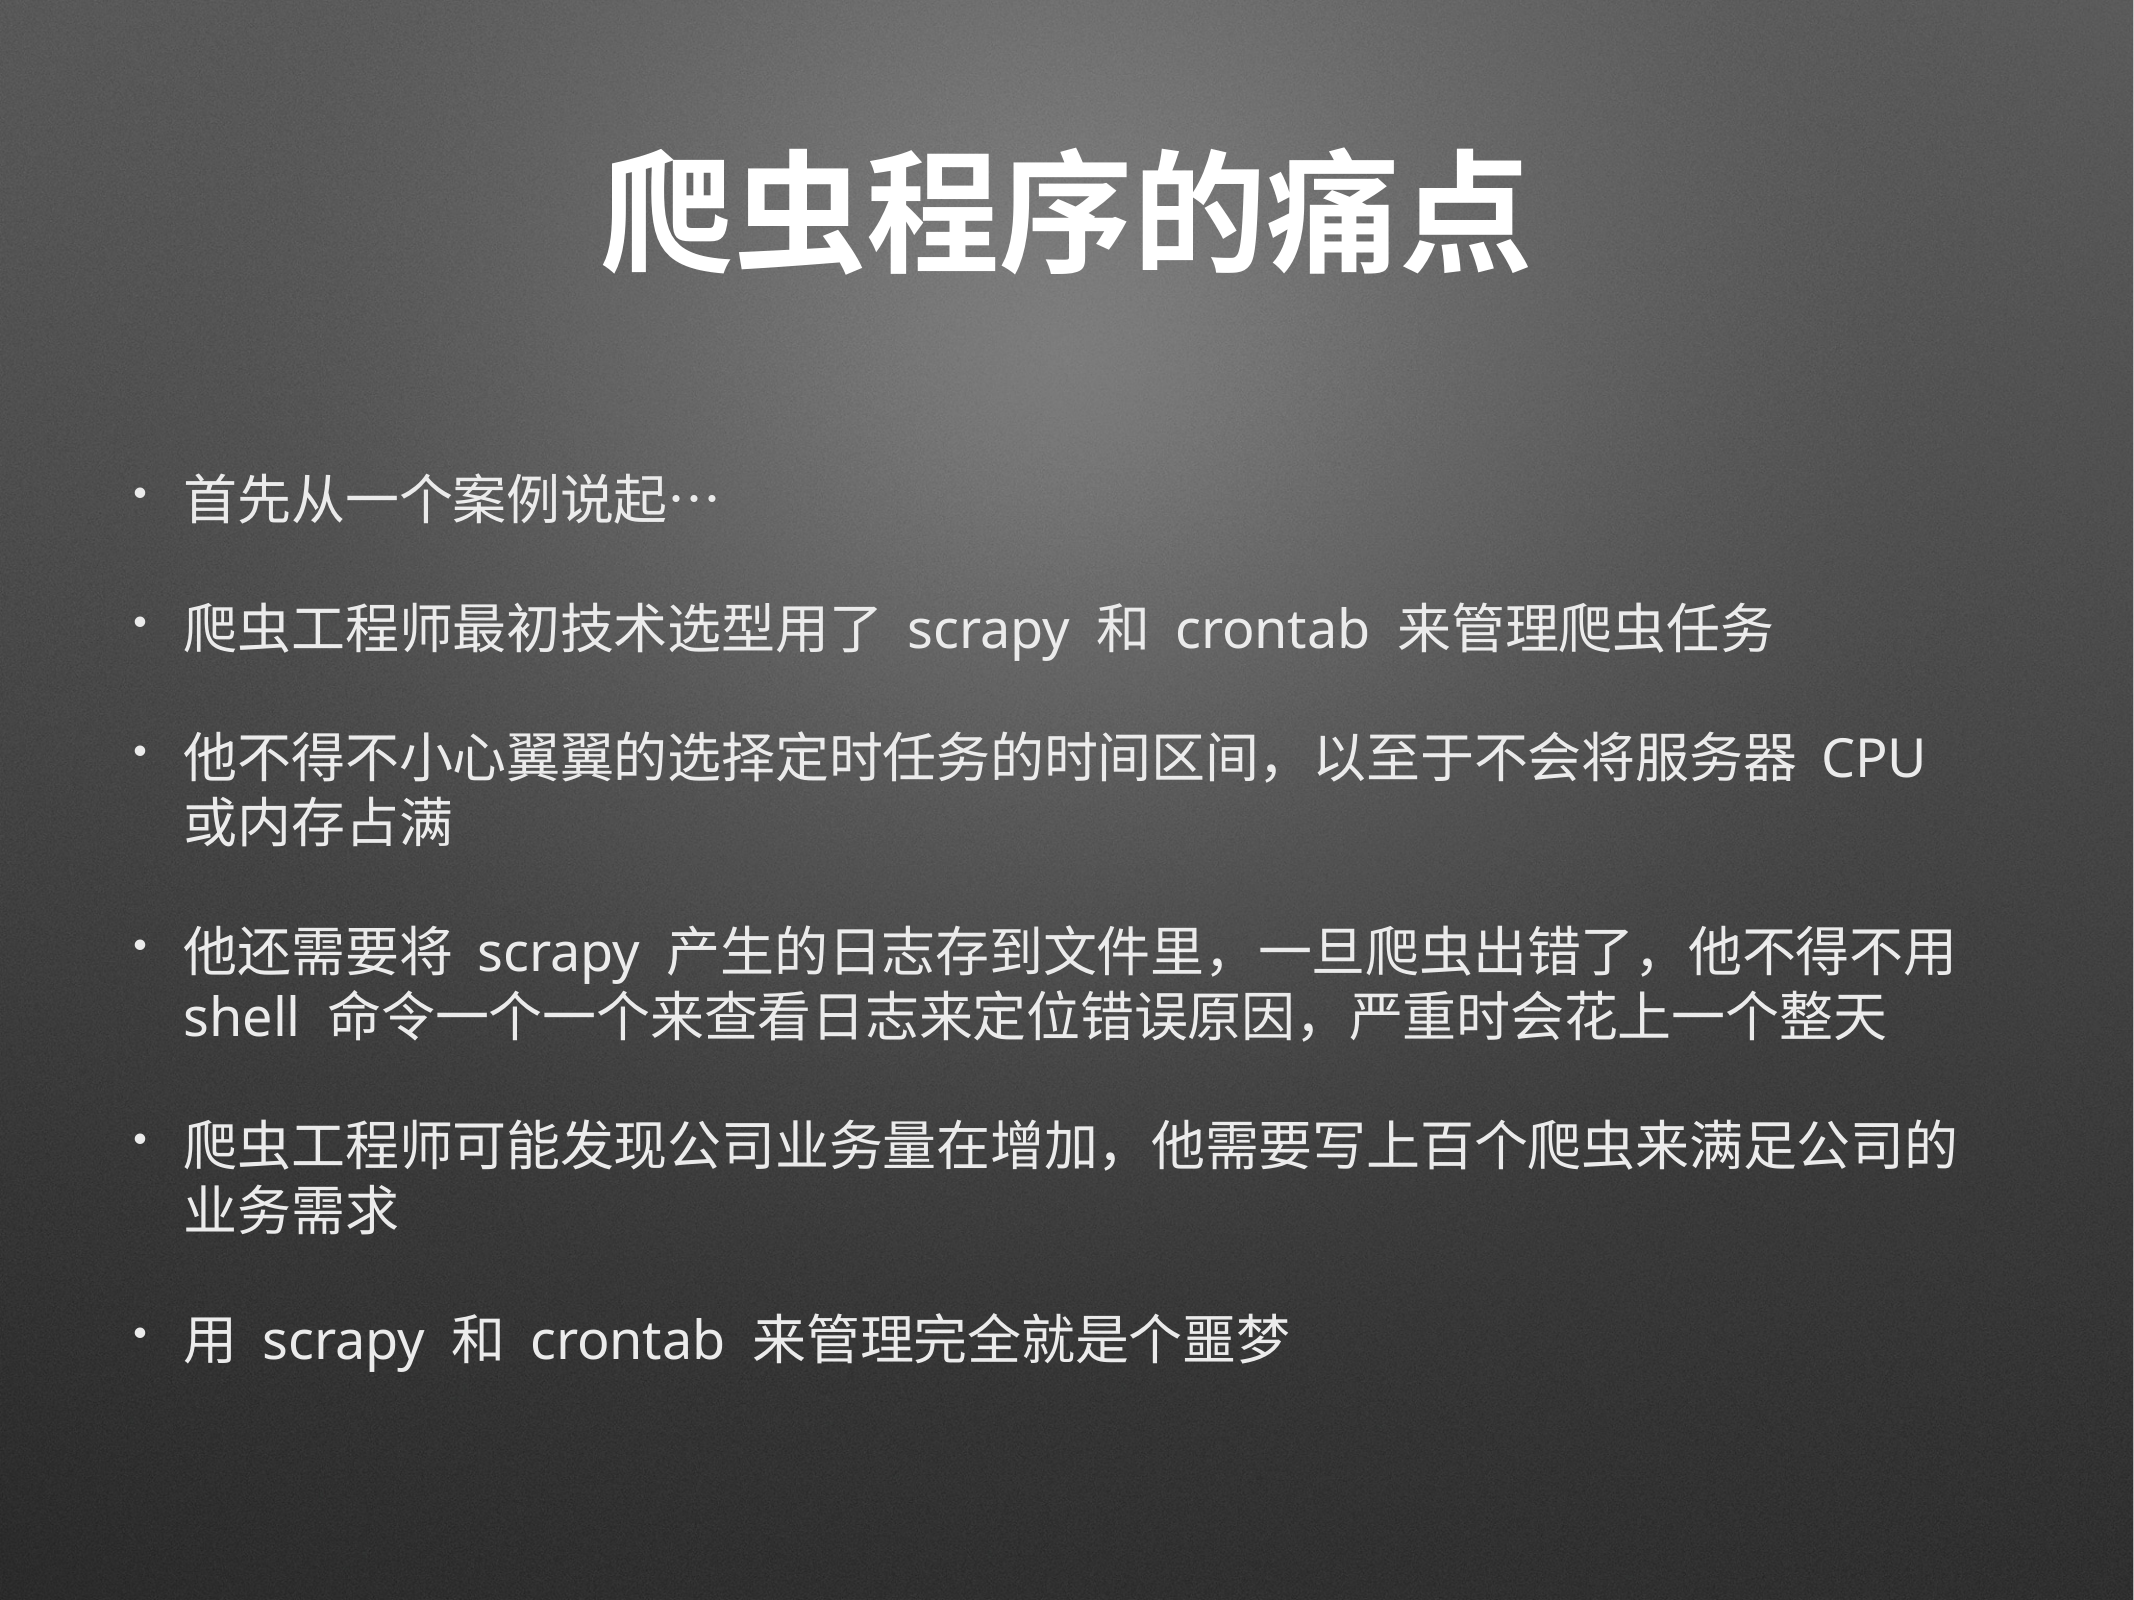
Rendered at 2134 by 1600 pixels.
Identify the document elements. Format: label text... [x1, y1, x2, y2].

title 爬虫程序的痛点 [124, 32, 2009, 386]
picture [0, 0, 2134, 1600]
list 首先从一个案例说起… 爬虫工程师最初技术选型用了 scrapy 和 crontab 来管理爬虫任务 他不得不小心翼翼的选择定时任务的时间区间，以至于不会将服务器 CPU 或内存占满 他还需要将 scrapy 产生的日志存到文件里，一旦爬虫出错了，他不得不用 shell 命令一个一个来查看日志来定位错误原因，严重时会花上一个整天 爬虫工程师可能发现公司业务量在增加，他需要写上百个爬虫来满足公司的业务需求 用 scrapy 和 crontab 来管理完全就是个噩梦 [124, 395, 2009, 1441]
